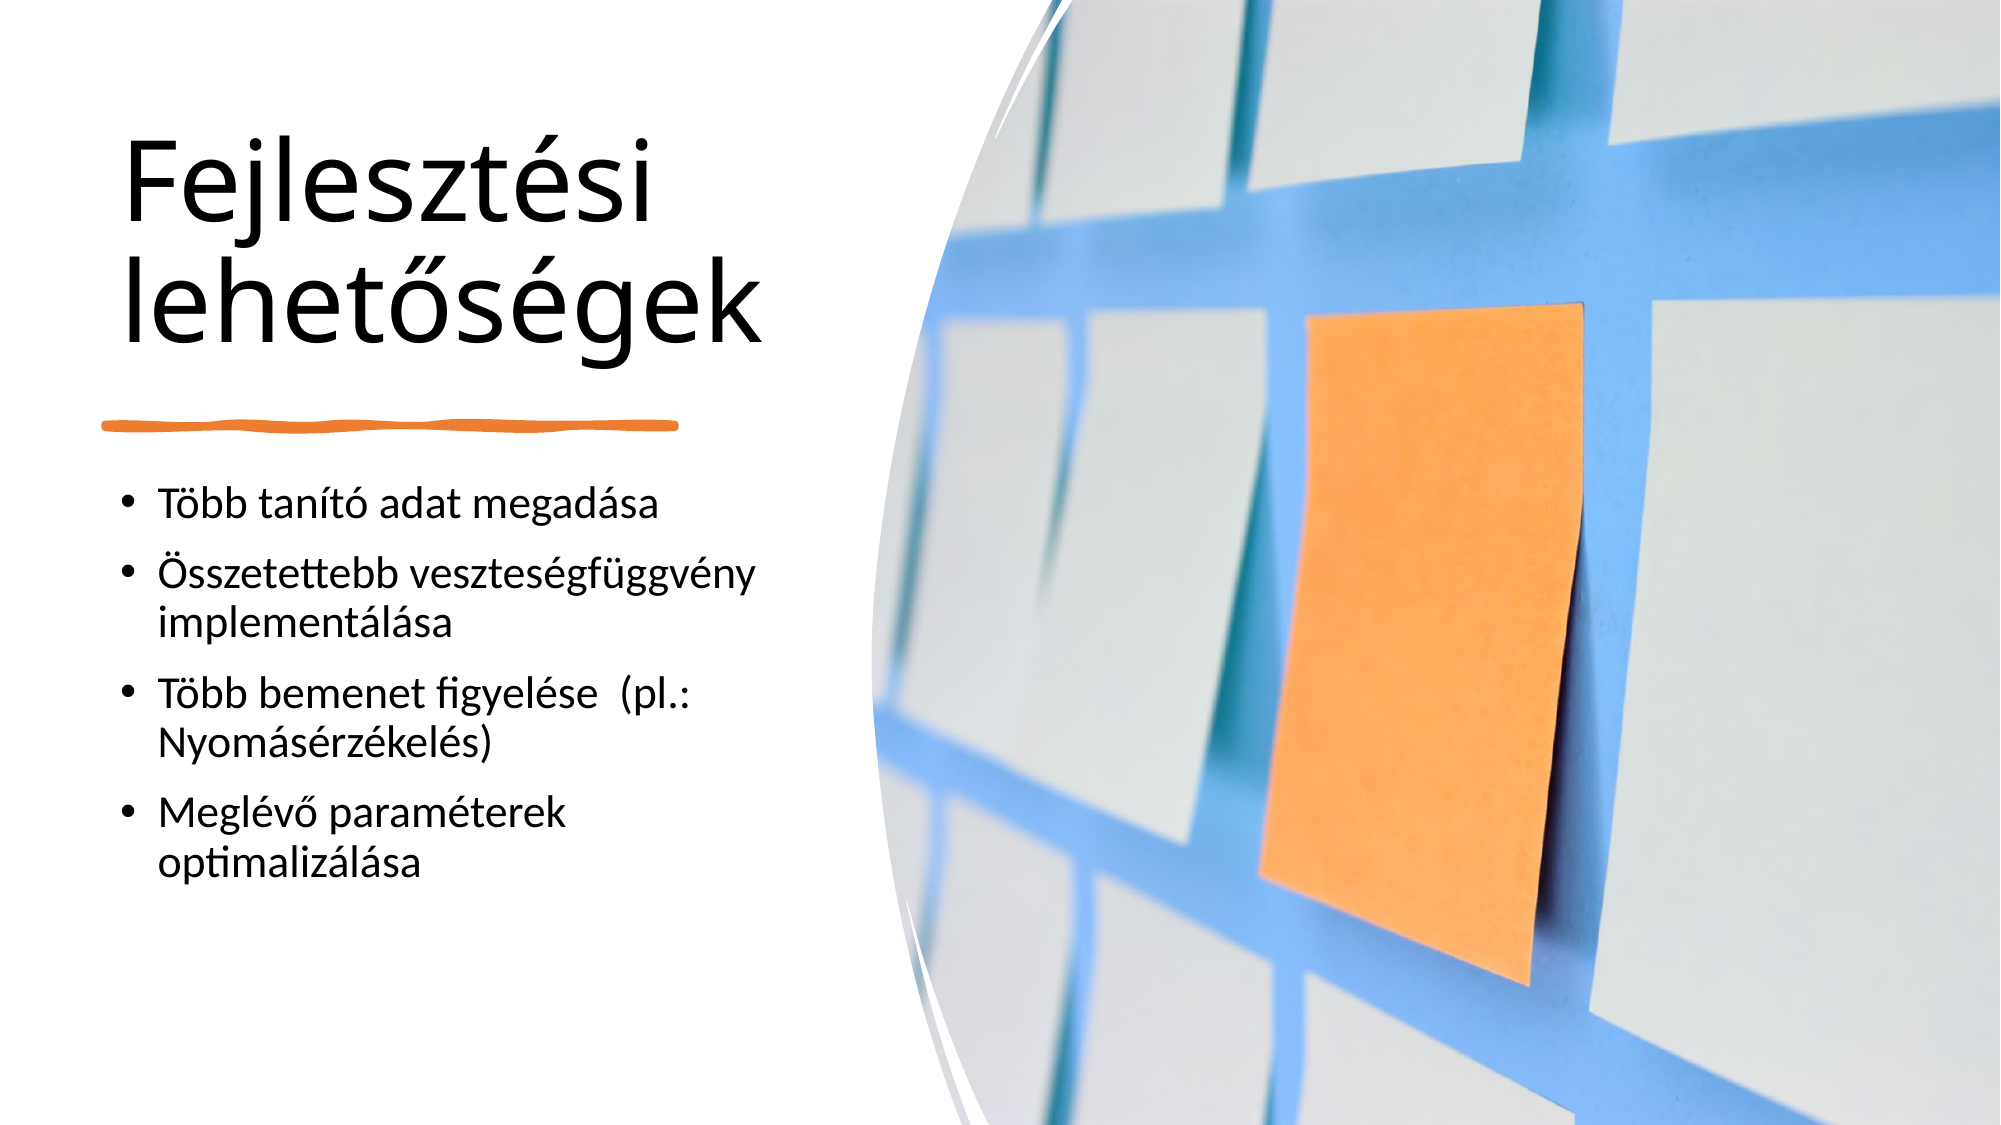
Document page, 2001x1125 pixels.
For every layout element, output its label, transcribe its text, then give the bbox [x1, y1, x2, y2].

text_box [103, 421, 676, 431]
title Fejlesztési lehetőségek [105, 53, 822, 375]
text_box [0, 0, 871, 1125]
picture [871, 0, 2000, 1125]
list Több tanító adat megadása Összetettebb veszteségfüggvény implementálása Több bemenet figyelése (pl.: Nyomásérzékelés) Meglévő paraméterek optimalizálása [105, 471, 802, 1016]
